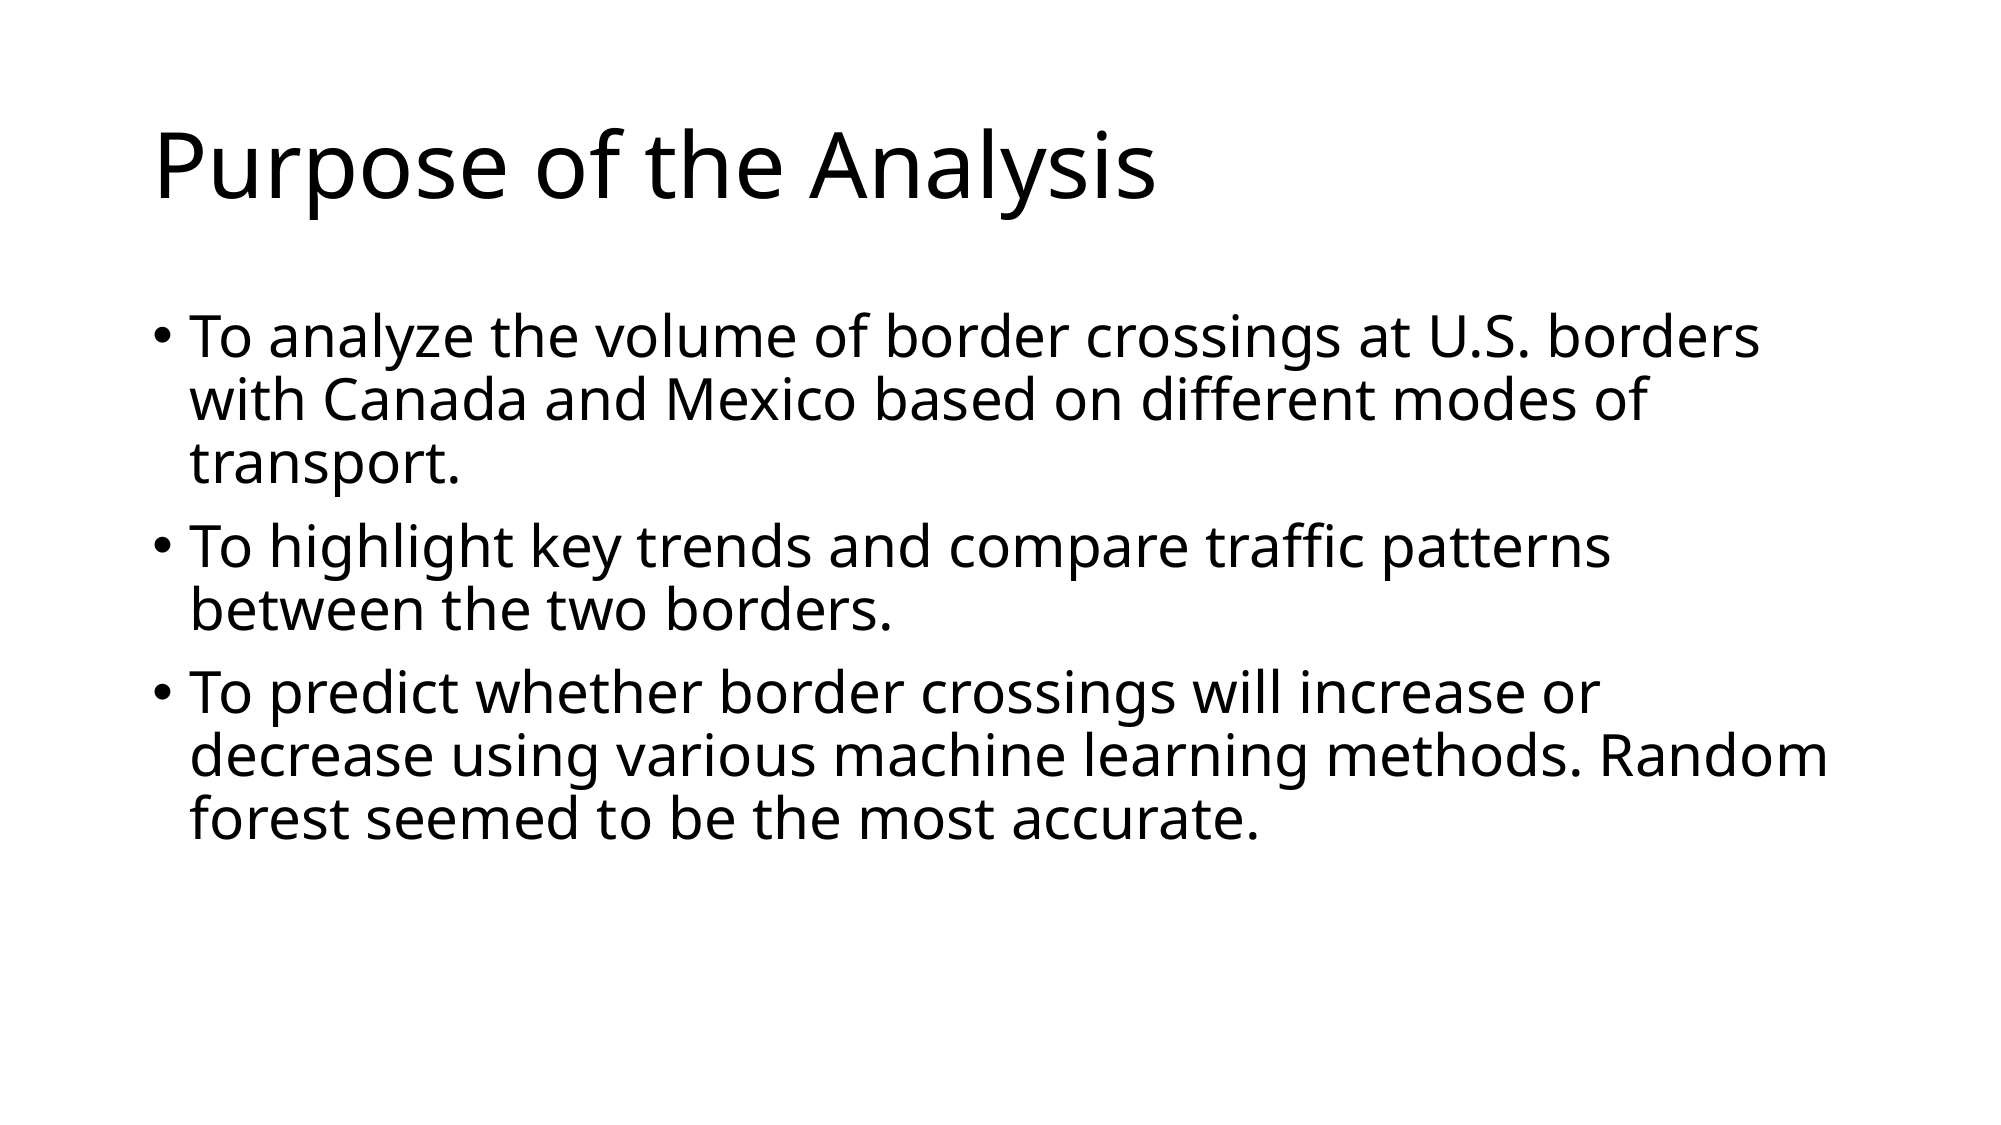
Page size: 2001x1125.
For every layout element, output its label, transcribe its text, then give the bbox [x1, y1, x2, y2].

title Purpose of the Analysis [137, 59, 1863, 278]
list To analyze the volume of border crossings at U.S. borders with Canada and Mexico based on different modes of transport. To highlight key trends and compare traffic patterns between the two borders. To predict whether border crossings will increase or decrease using various machine learning methods. Random forest seemed to be the most accurate. [137, 299, 1863, 1014]
